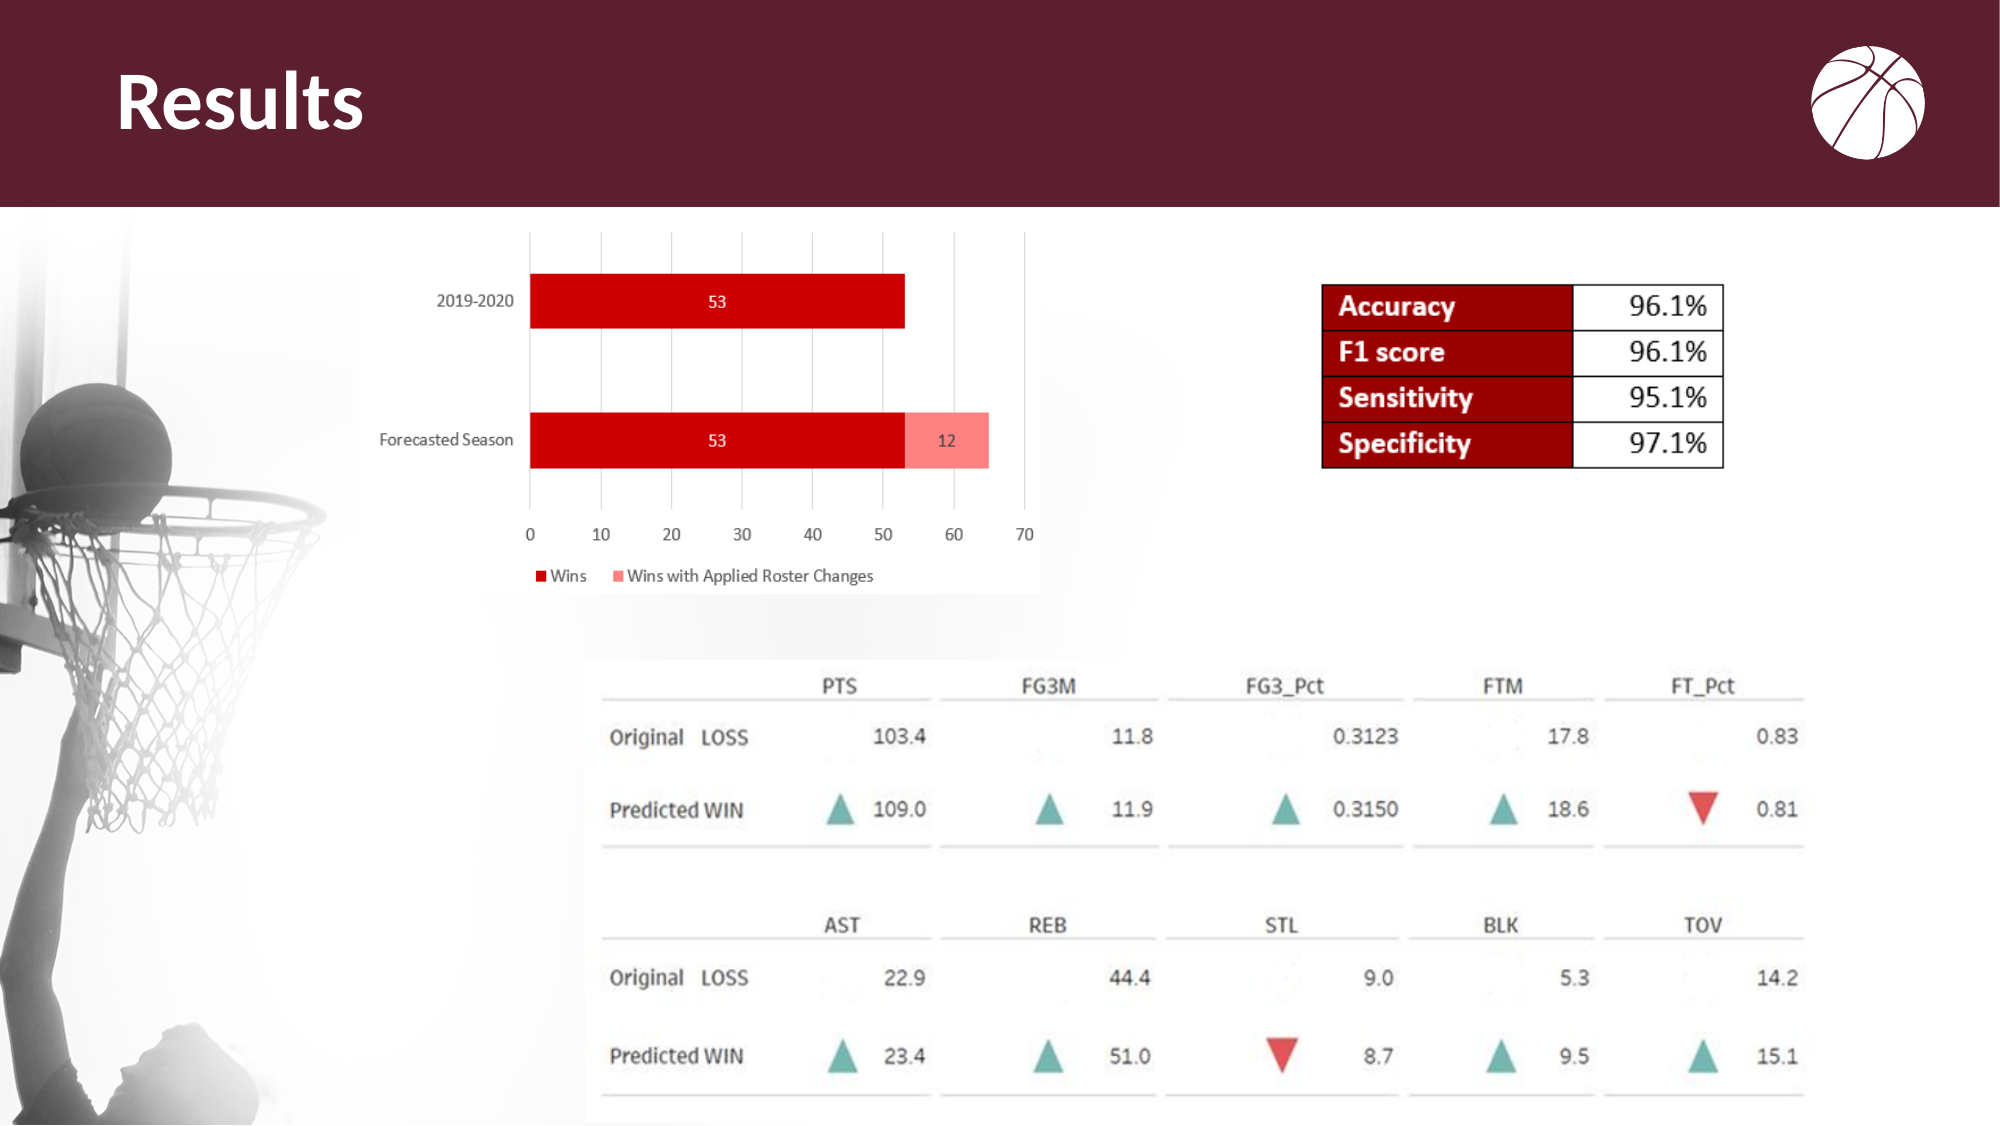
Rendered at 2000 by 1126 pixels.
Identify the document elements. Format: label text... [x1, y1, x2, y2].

picture [0, 0, 2000, 1126]
title Results [99, 31, 1900, 163]
